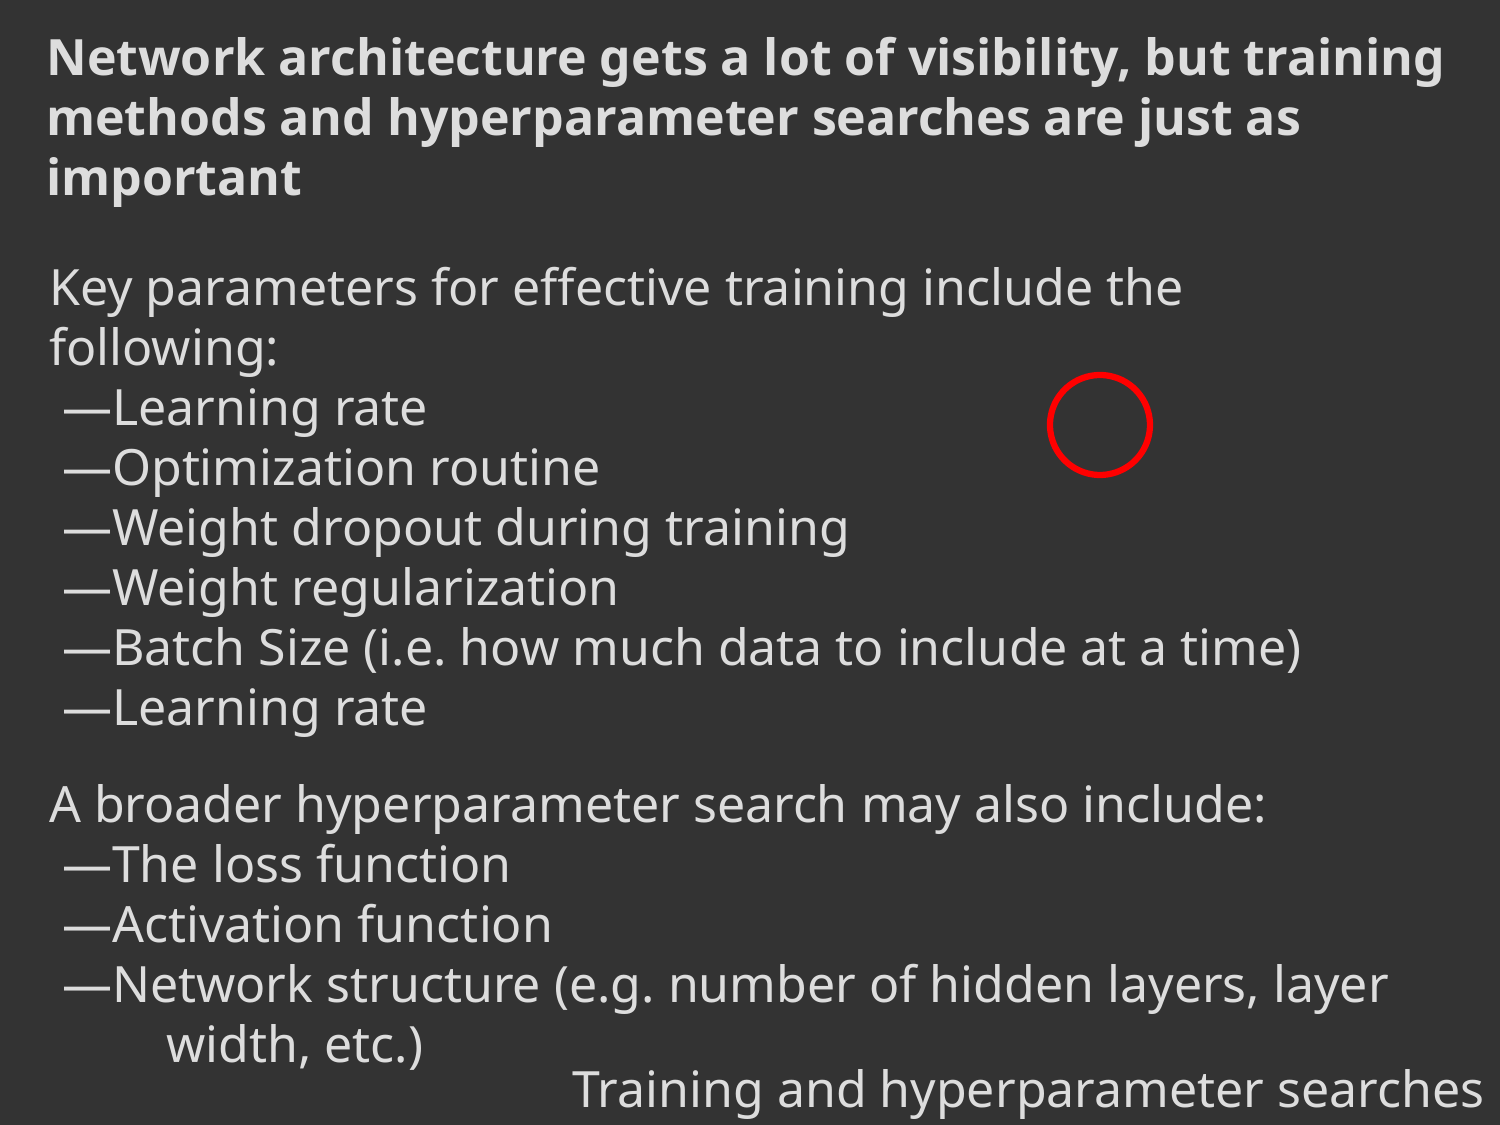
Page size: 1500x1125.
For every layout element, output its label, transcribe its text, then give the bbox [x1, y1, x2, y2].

text_box [1047, 372, 1153, 478]
title Training and hyperparameter searches [112, 1049, 1500, 1125]
text_box Network architecture gets a lot of visibility, but training methods and hyperparameter searches are just as important [31, 77, 1469, 153]
text_box Key parameters for effective training include the following: —Learning rate —Optimization routine —Weight dropout during training —Weight regularization —Batch Size (i.e. how much data to include at a time) —Learning rate [34, 487, 1413, 563]
text_box A broader hyperparameter search may also include: —The loss function —Activation function —Network structure (e.g. number of hidden layers, layer width, etc.) [34, 974, 1472, 1050]
